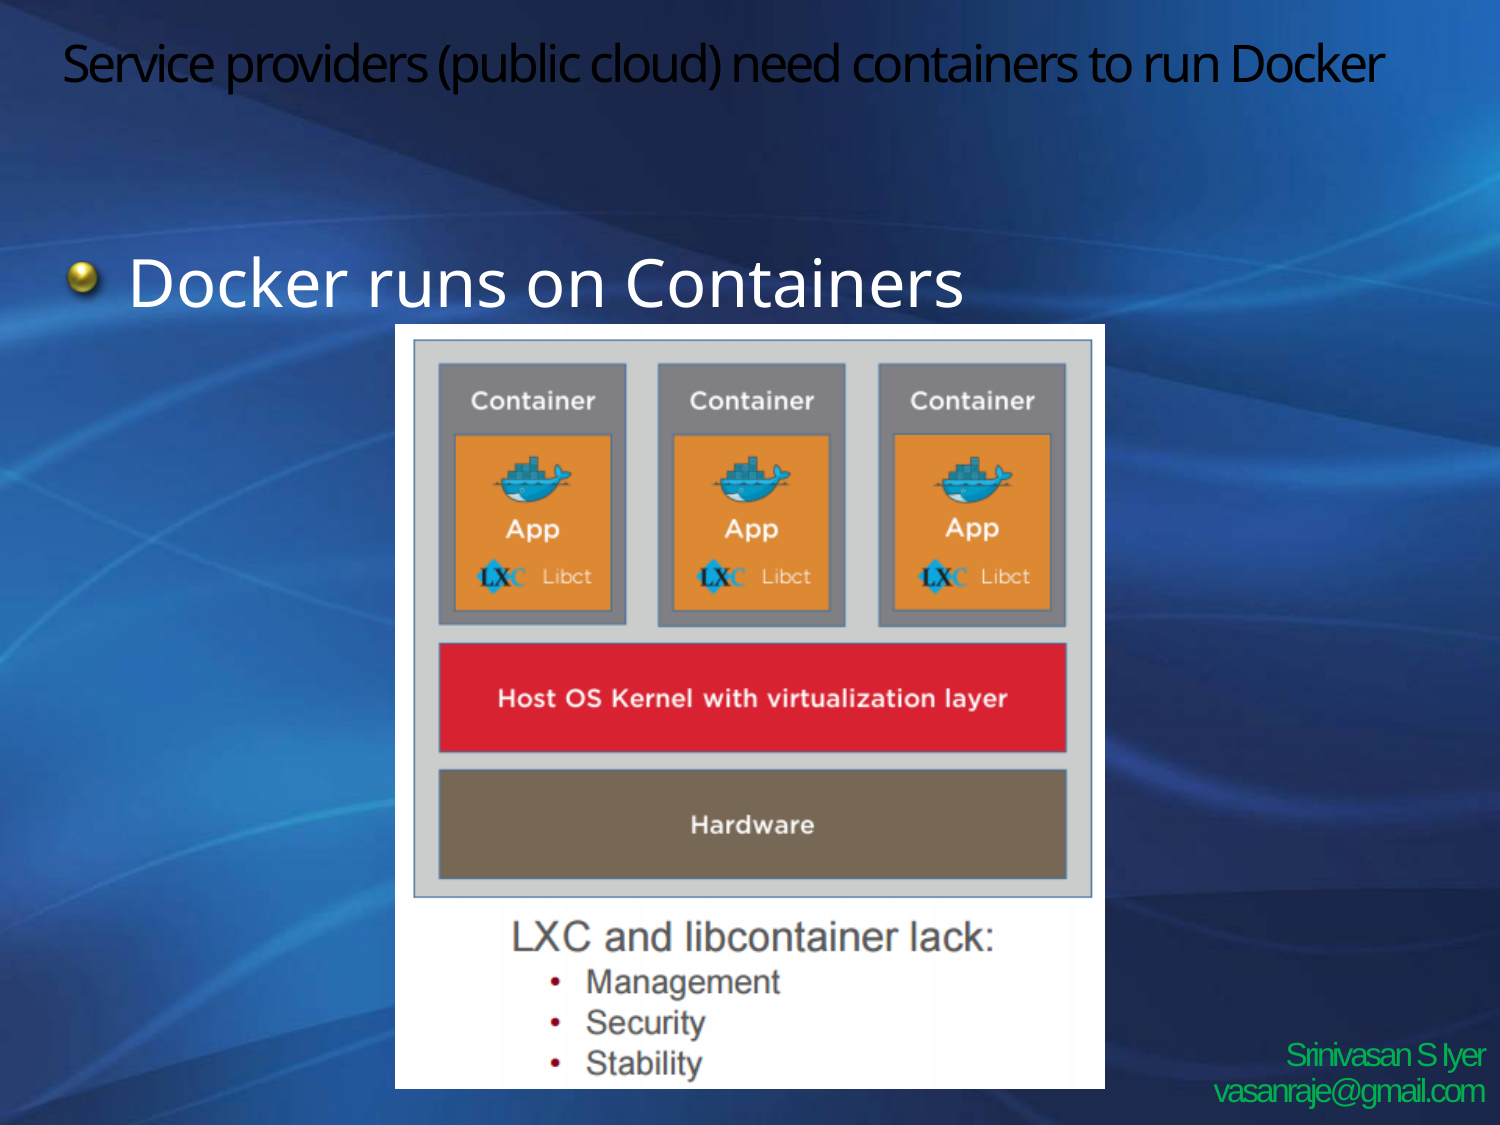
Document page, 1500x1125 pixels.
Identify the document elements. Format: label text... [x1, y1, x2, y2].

list Docker runs on Containers [62, 249, 1278, 816]
title Service providers (public cloud) need containers to run Docker [62, 37, 1438, 147]
picture [0, 0, 1500, 1125]
